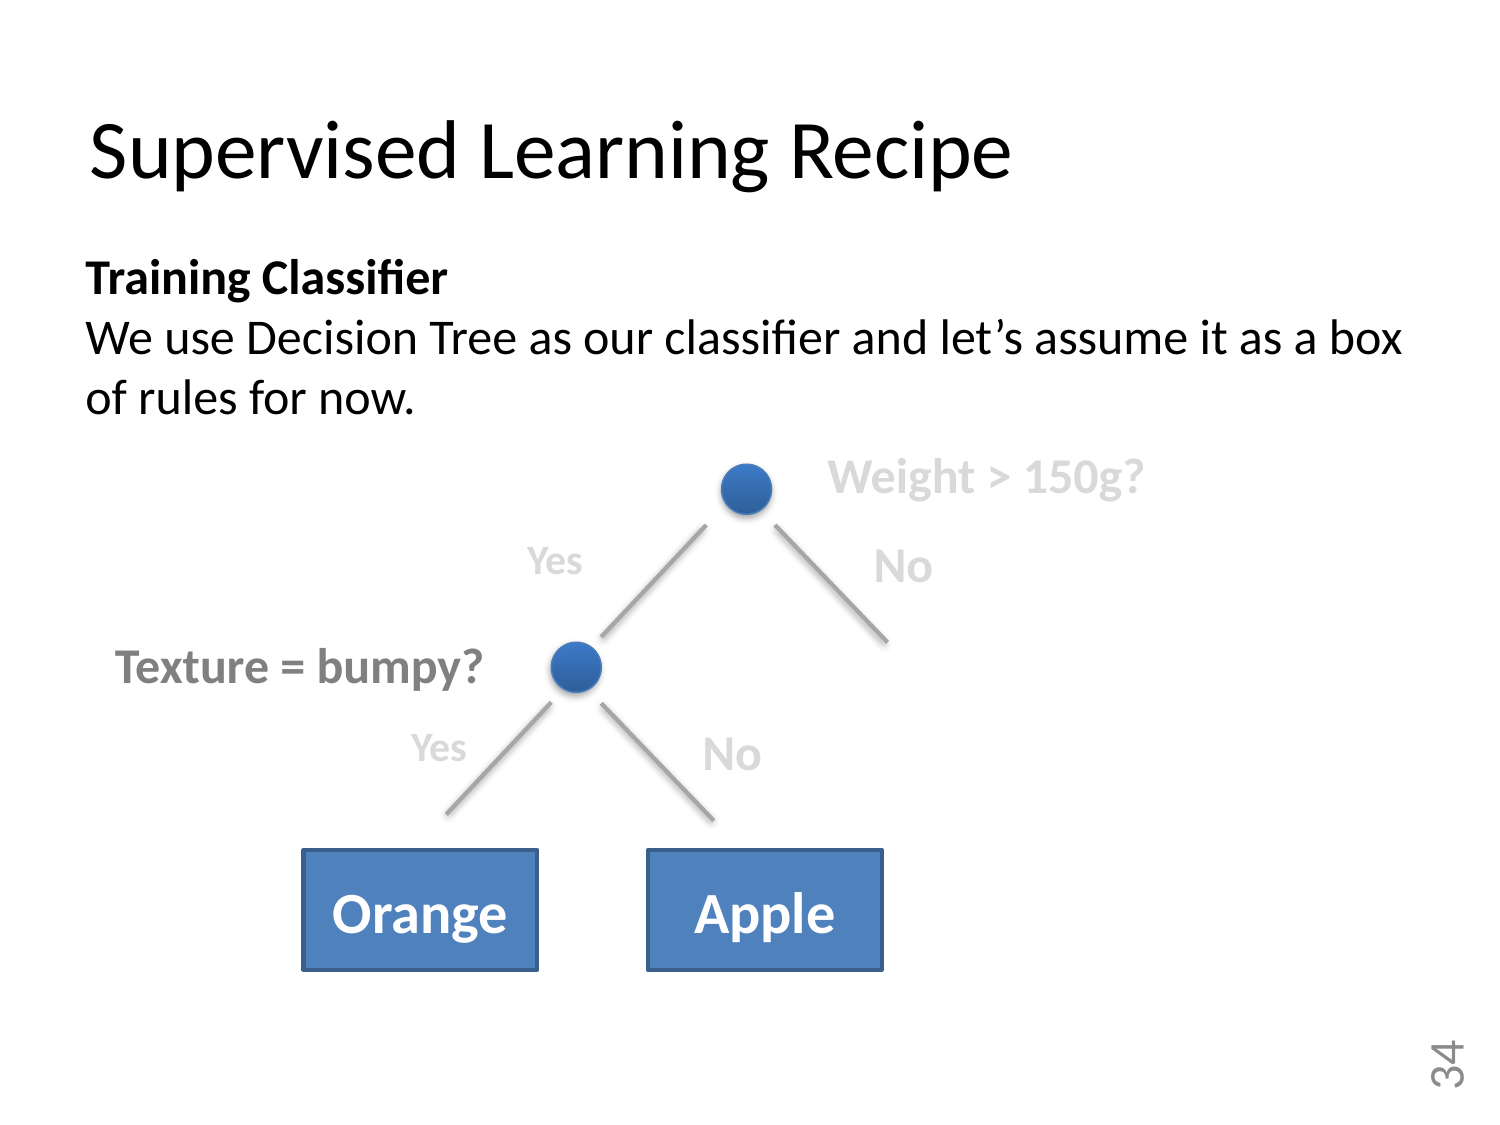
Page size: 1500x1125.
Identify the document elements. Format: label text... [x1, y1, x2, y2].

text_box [774, 524, 888, 643]
text_box Training Classifier We use Decision Tree as our classifier and let’s assume it as a box of rules for now. [70, 237, 1434, 433]
text_box Yes [512, 525, 598, 590]
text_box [601, 703, 715, 821]
slide_number 34 [1412, 1025, 1475, 1125]
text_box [600, 524, 707, 638]
text_box Orange [301, 848, 539, 972]
text_box Yes [396, 712, 440, 778]
text_box [550, 641, 603, 694]
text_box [445, 702, 552, 815]
text_box [720, 463, 773, 516]
text_box Texture = bumpy? [99, 626, 538, 702]
text_box No [720, 713, 791, 788]
text_box Weight > 150g? [812, 436, 1250, 511]
text_box Supervised Learning Recipe [74, 87, 1438, 203]
text_box No [888, 524, 963, 600]
text_box Apple [646, 848, 884, 972]
